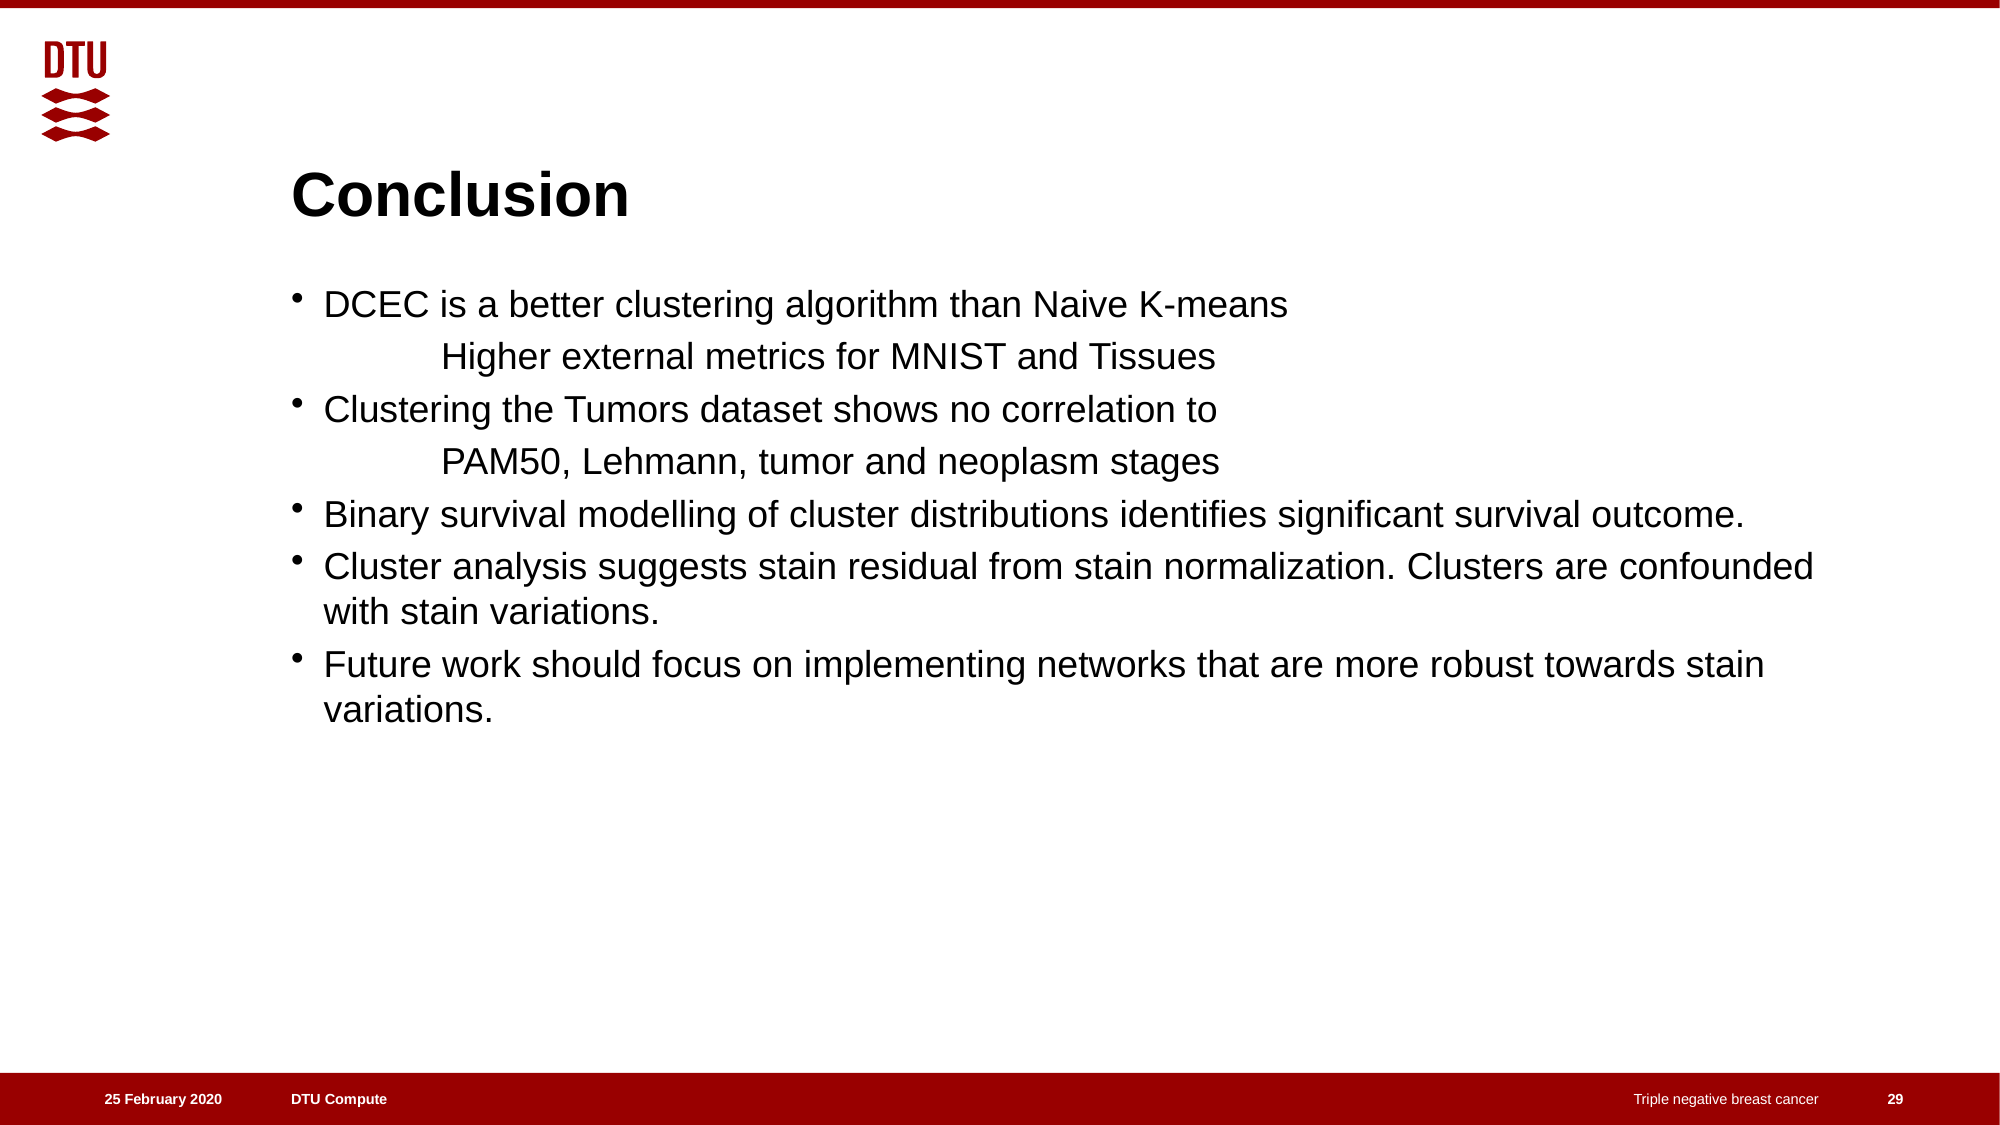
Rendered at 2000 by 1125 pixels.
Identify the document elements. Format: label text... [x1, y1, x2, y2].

slide_number 29 [1887, 1073, 1959, 1125]
title Conclusion [291, 69, 1819, 230]
list DCEC is a better clustering algorithm than Naive K-means Higher external metrics for MNIST and Tissues Clustering the Tumors dataset shows no correlation to PAM50, Lehmann, tumor and neoplasm stages Binary survival modelling of cluster distributions identifies significant survival outcome. Cluster analysis suggests stain residual from stain normalization. Clusters are confounded with stain variations. Future work should focus on implementing networks that are more robust towards stain variations. [291, 279, 1819, 1026]
